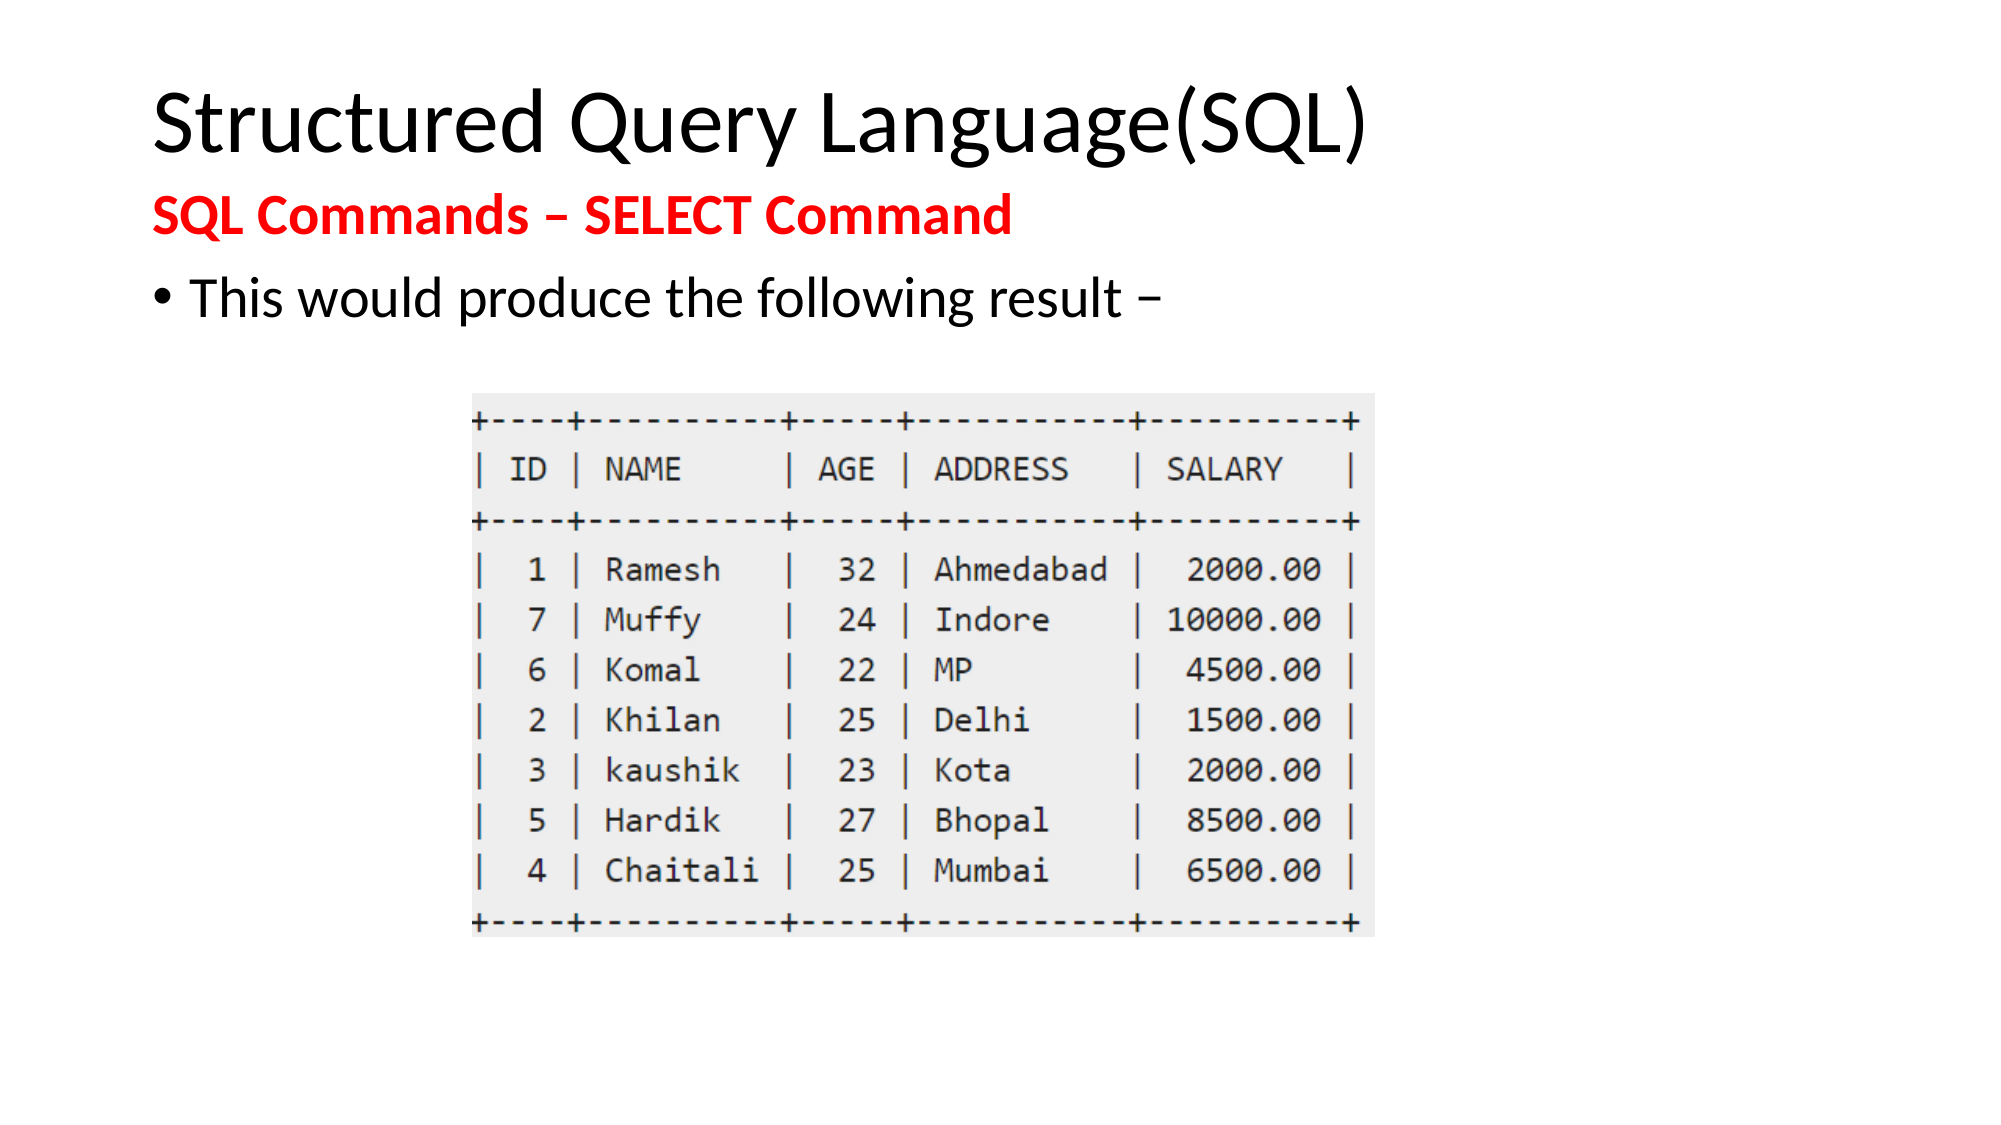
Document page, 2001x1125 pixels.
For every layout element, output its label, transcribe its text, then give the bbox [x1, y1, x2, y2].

list SQL Commands – SELECT Command This would produce the following result − [137, 176, 1946, 1111]
picture [472, 393, 1375, 937]
title Structured Query Language(SQL) [137, 14, 1863, 176]
